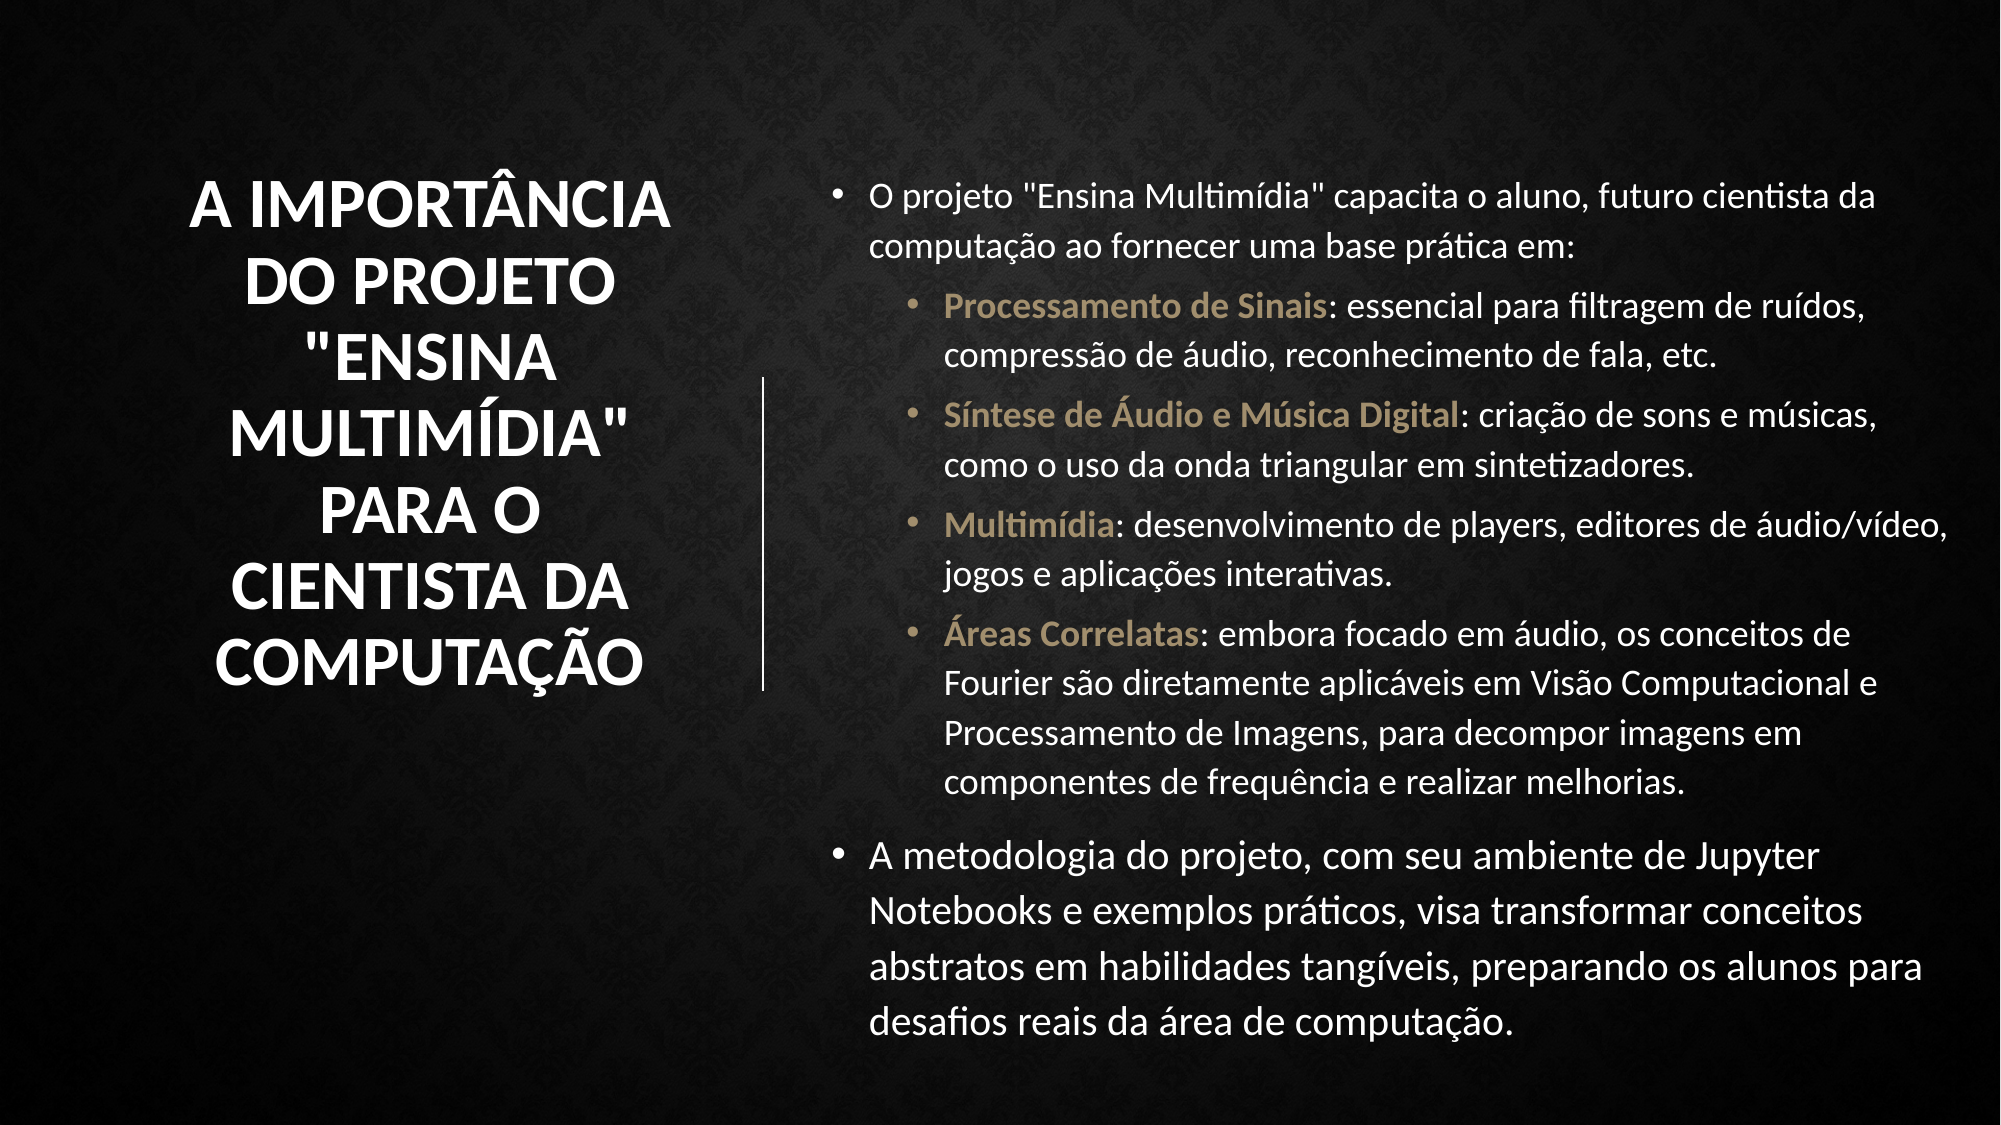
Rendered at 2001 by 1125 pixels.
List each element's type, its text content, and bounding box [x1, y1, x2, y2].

list O projeto "Ensina Multimídia" capacita o aluno, futuro cientista da computação ao fornecer uma base prática em: Processamento de Sinais: essencial para filtragem de ruídos, compressão de áudio, reconhecimento de fala, etc. Síntese de Áudio e Música Digital: criação de sons e músicas, como o uso da onda triangular em sintetizadores. Multimídia: desenvolvimento de players, editores de áudio/vídeo, jogos e aplicações interativas. Áreas Correlatas: embora focado em áudio, os conceitos de Fourier são diretamente aplicáveis em Visão Computacional e Processamento de Imagens, para decompor imagens em componentes de frequência e realizar melhorias. A metodologia do projeto, com seu ambiente de Jupyter Notebooks e exemplos práticos, visa transformar conceitos abstratos em habilidades tangíveis, preparando os alunos para desafios reais da área de computação. [816, 159, 1970, 1099]
text_box [0, 0, 2000, 1125]
title A Importância do Projeto "Ensina Multimídia" para o Cientista da Computação [149, 152, 711, 716]
